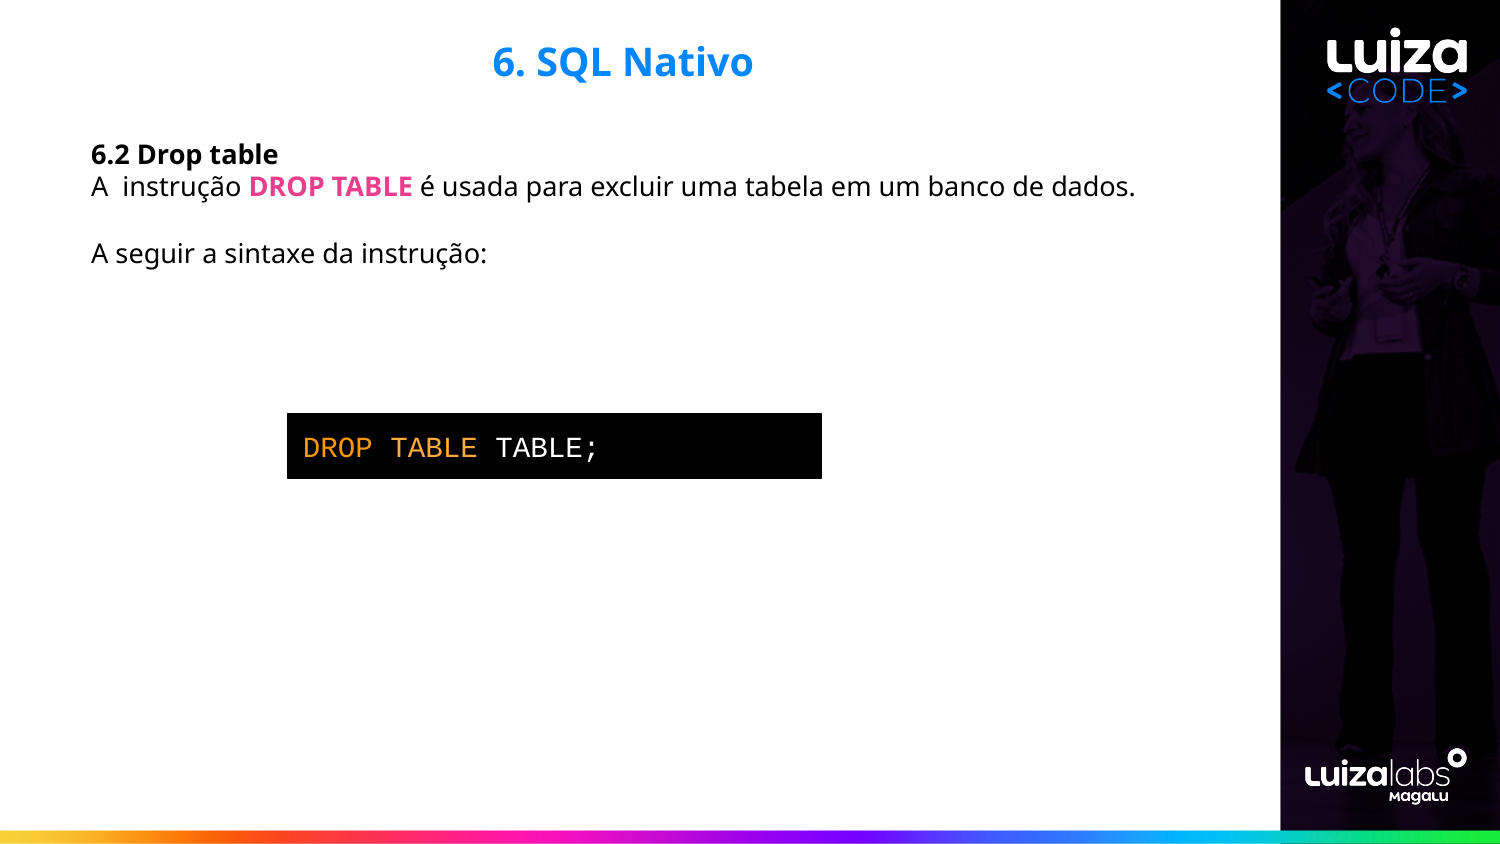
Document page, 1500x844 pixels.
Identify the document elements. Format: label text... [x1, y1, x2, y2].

list 6. SQL Nativo [49, 14, 1197, 116]
picture [1233, 0, 1500, 844]
text_box DROP TABLE TABLE; [287, 413, 821, 479]
picture [0, 830, 1156, 844]
text_box 6.2 Drop table A instrução DROP TABLE é usada para excluir uma tabela em um banco de dados. A seguir a sintaxe da instrução: [76, 122, 1203, 284]
